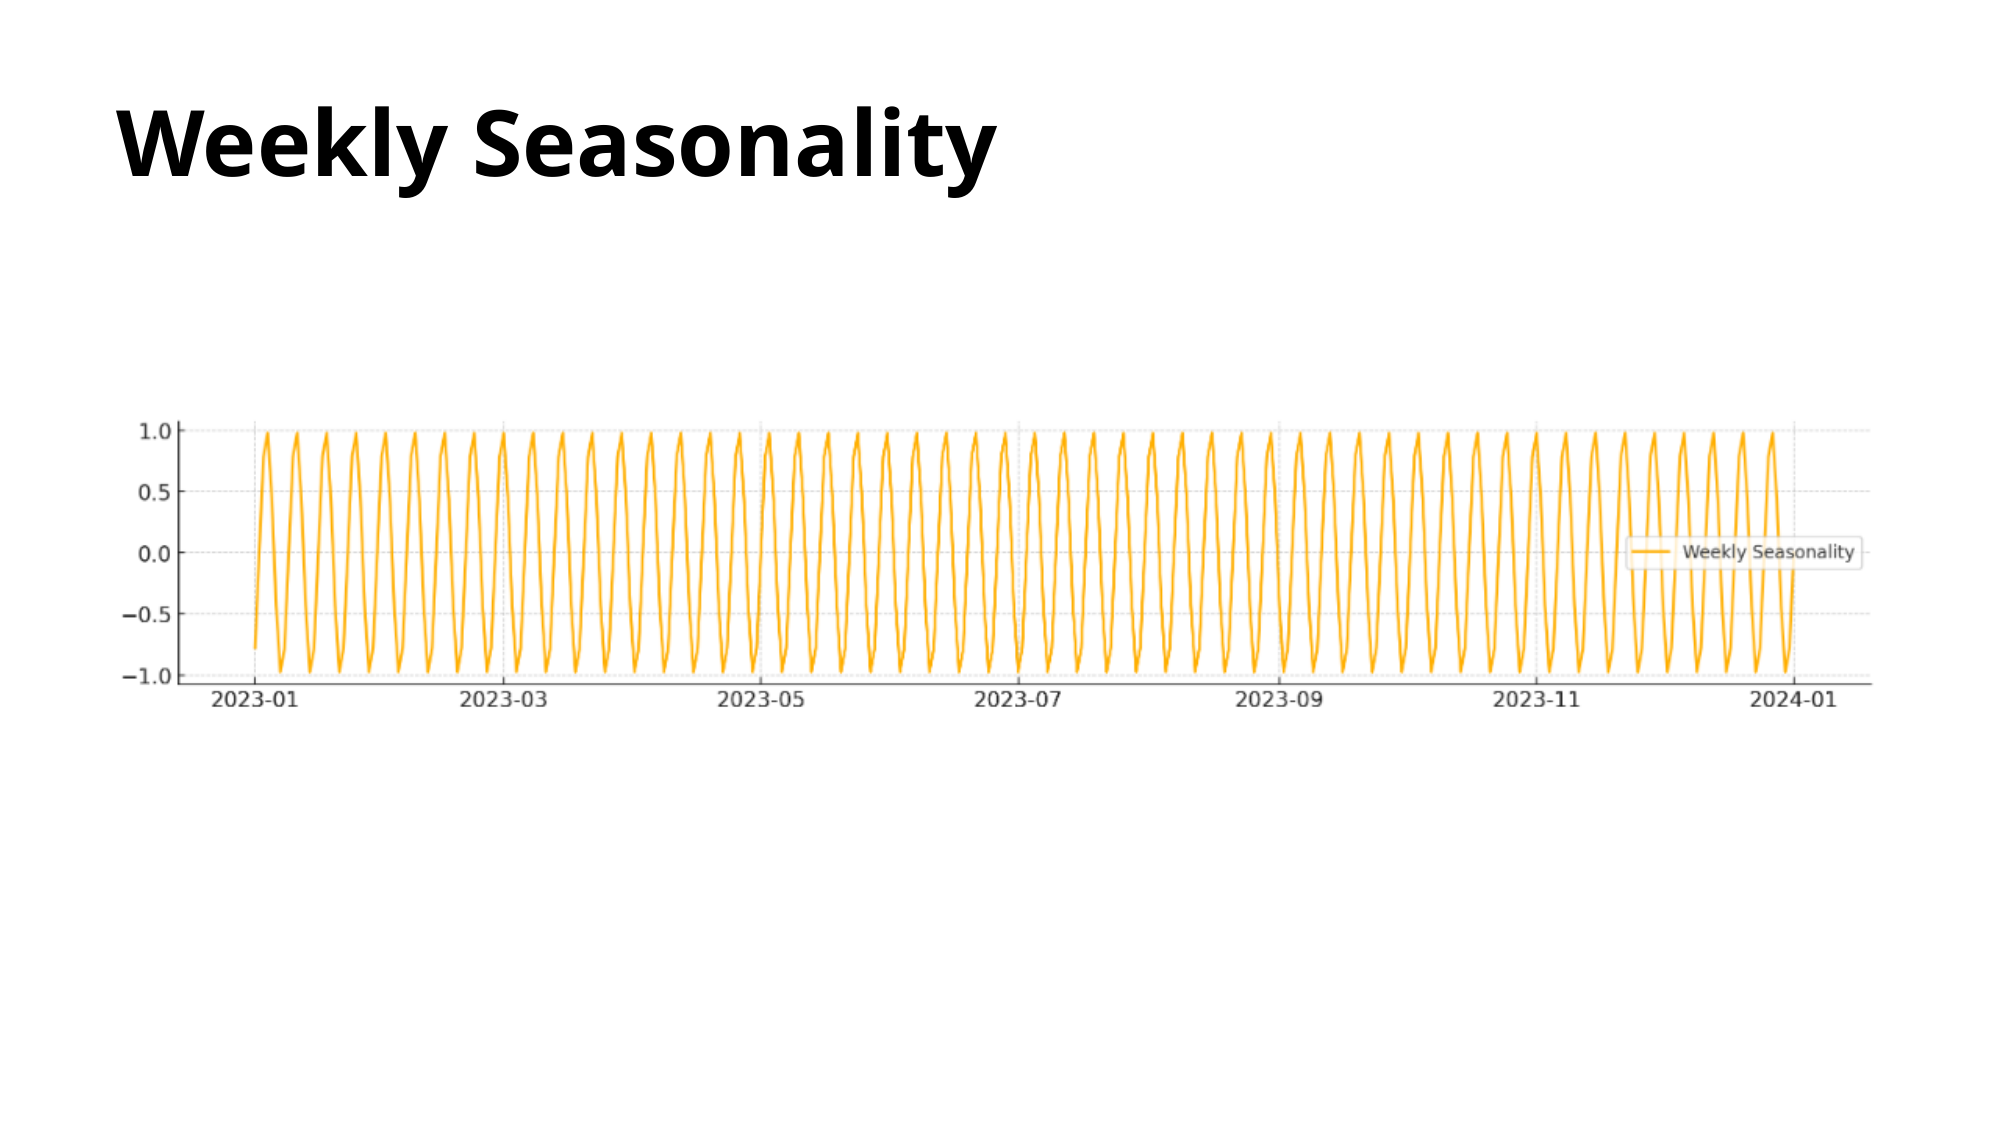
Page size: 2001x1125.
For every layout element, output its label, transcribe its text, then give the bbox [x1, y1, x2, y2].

picture [119, 406, 1880, 719]
title Weekly Seasonality [116, 84, 1884, 196]
